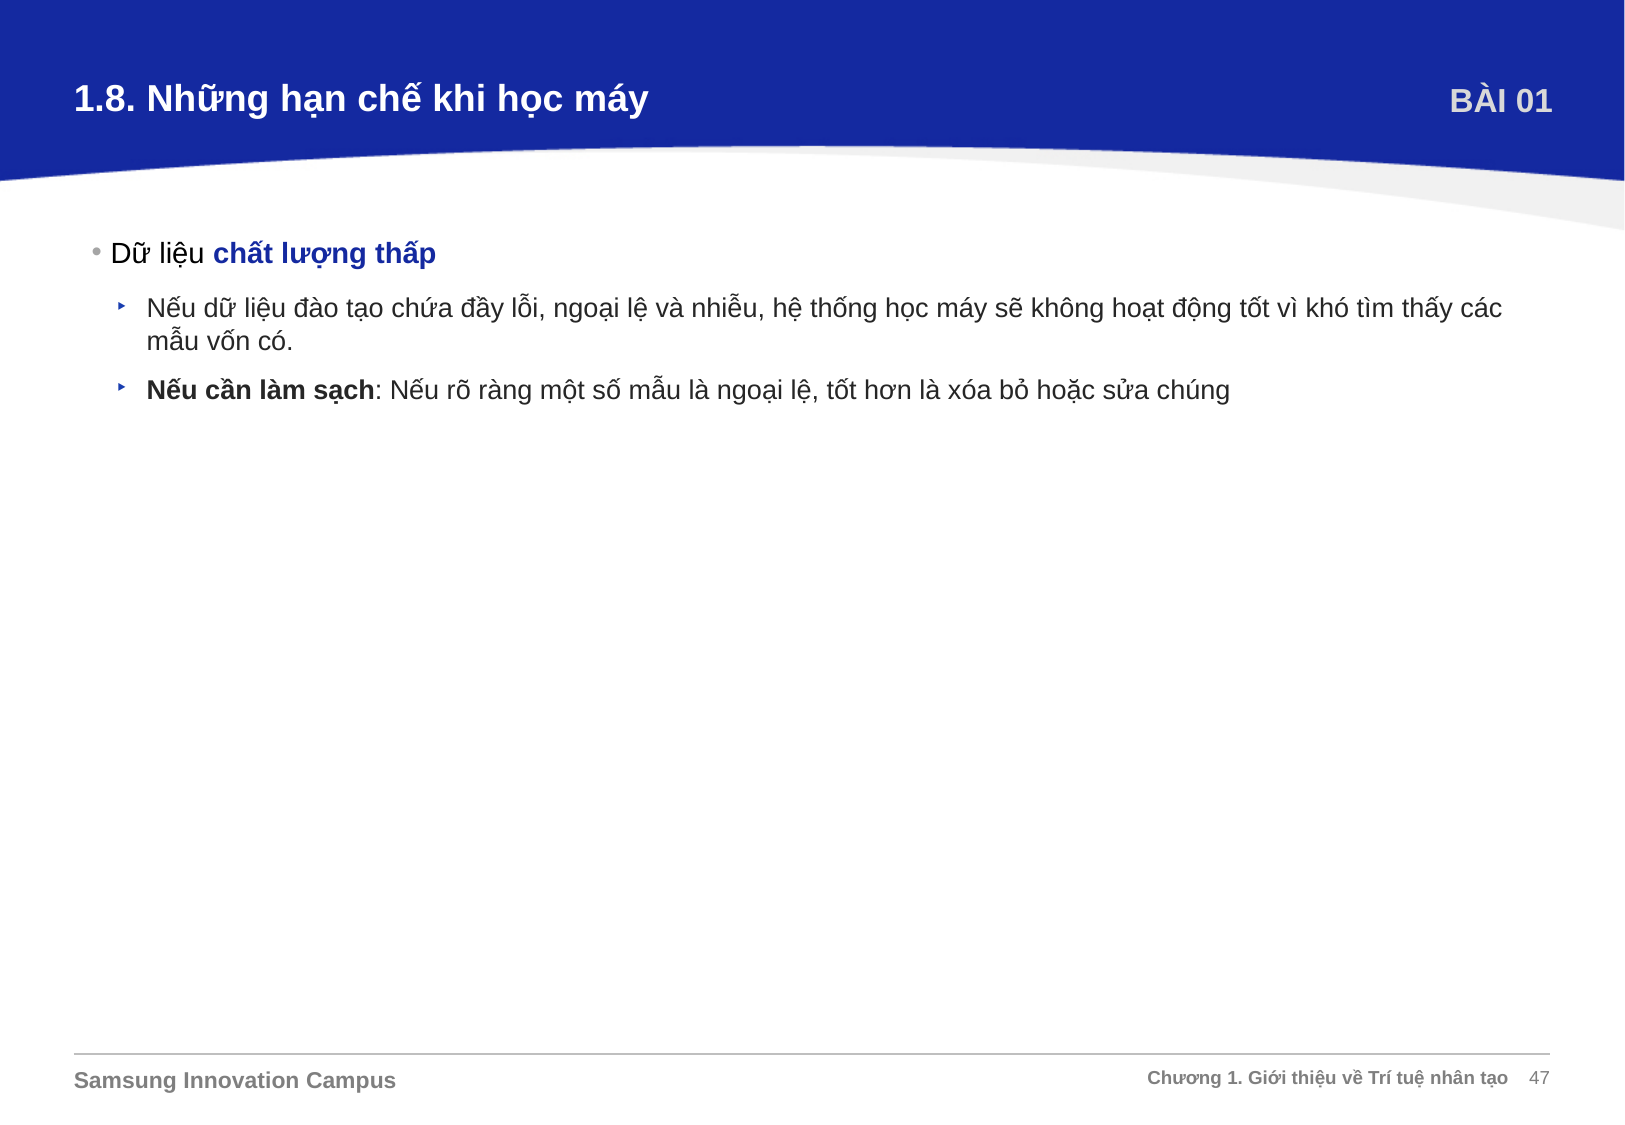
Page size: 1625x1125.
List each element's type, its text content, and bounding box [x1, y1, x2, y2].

text_box Dữ liệu chất lượng thấp [91, 234, 1598, 270]
picture [0, 0, 1625, 1125]
text_box Nếu dữ liệu đào tạo chứa đầy lỗi, ngoại lệ và nhiễu, hệ thống học máy sẽ không hoạt động tốt vì khó tìm thấy các mẫu vốn có. Nếu cần làm sạch: Nếu rõ ràng một số mẫu là ngoại lệ, tốt hơn là xóa bỏ hoặc sửa chúng [116, 278, 1533, 417]
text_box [73, 73, 1554, 120]
